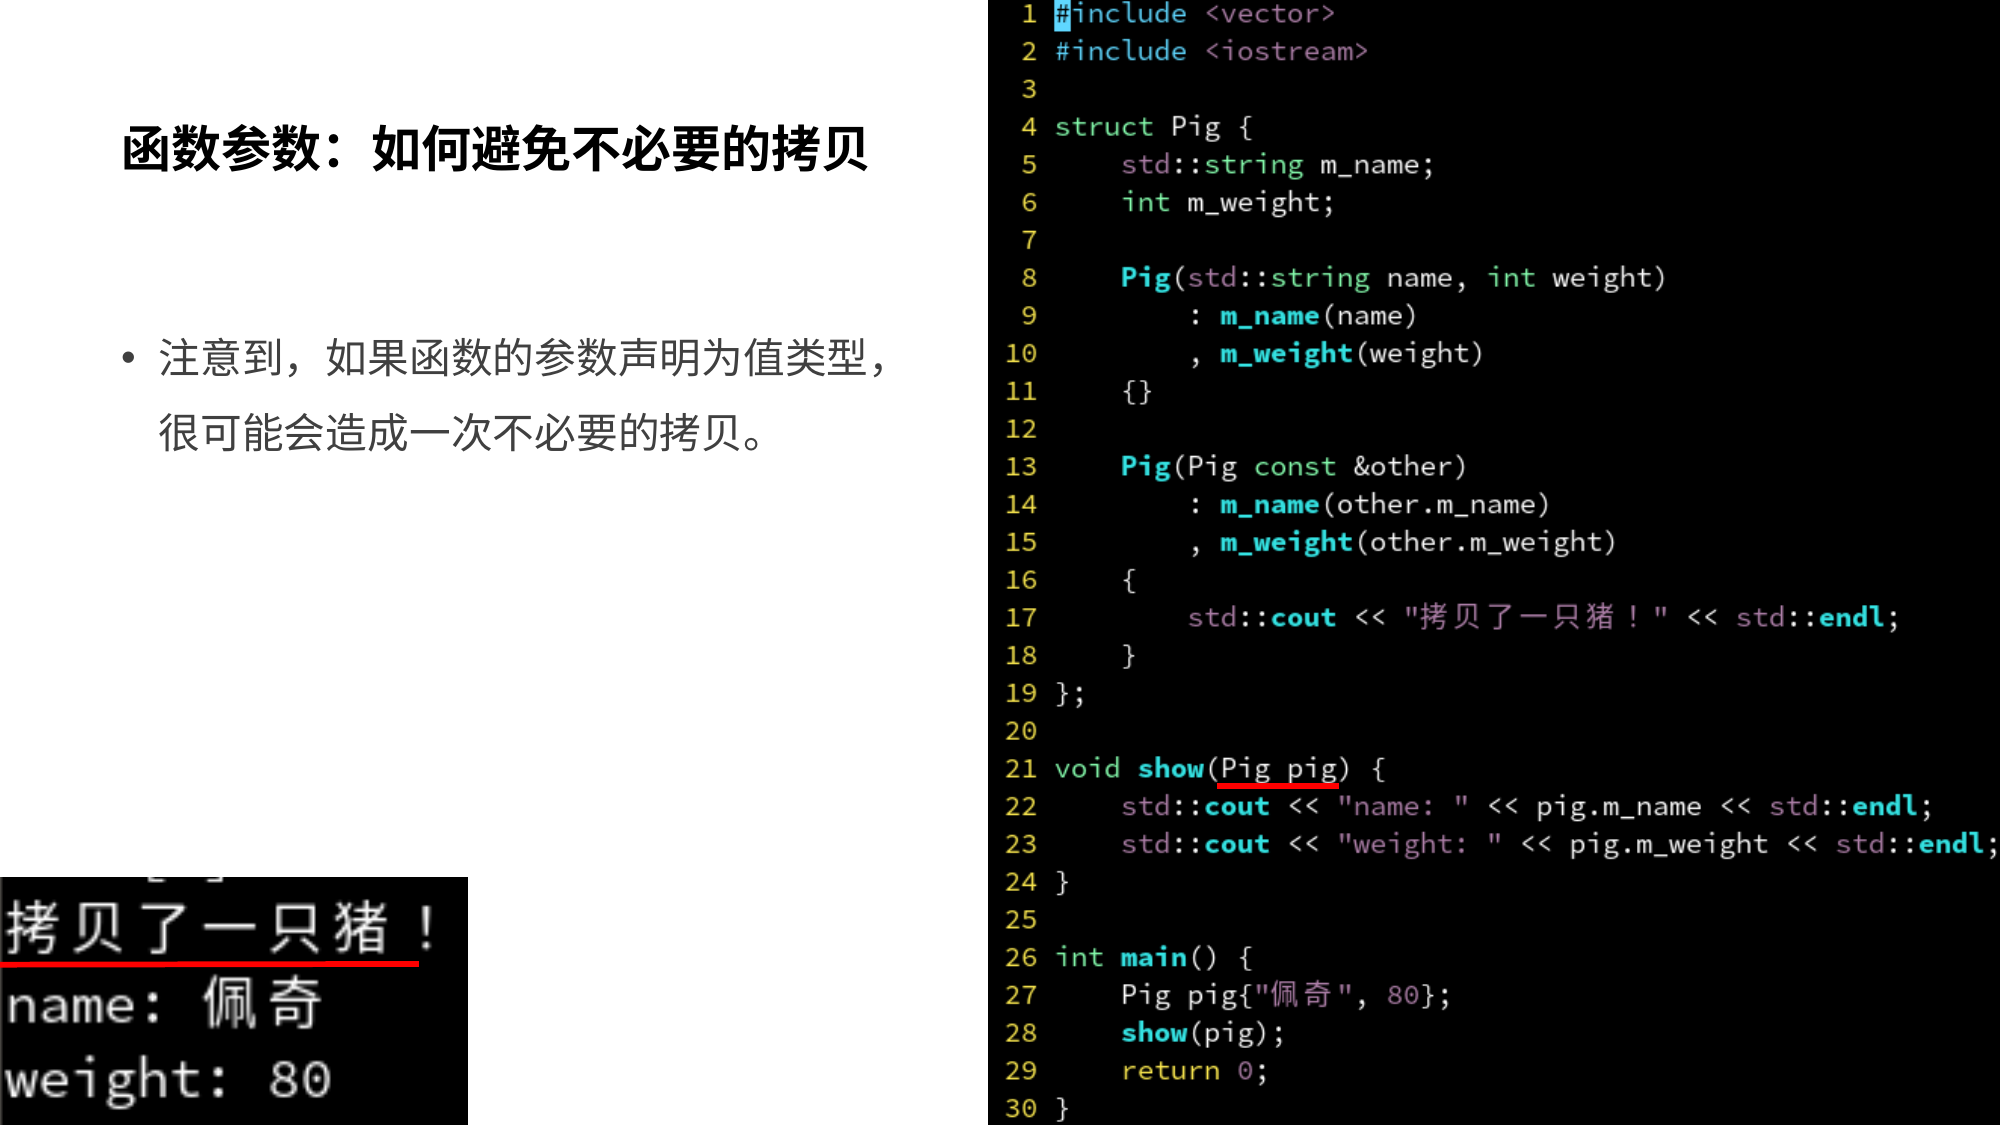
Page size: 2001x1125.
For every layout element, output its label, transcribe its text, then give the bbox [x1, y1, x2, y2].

list 注意到，如果函数的参数声明为值类型，很可能会造成一次不必要的拷贝。 [106, 299, 957, 1014]
title 函数参数：如何避免不必要的拷贝 [106, 42, 988, 260]
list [988, 0, 2000, 1125]
picture [0, 877, 468, 1125]
